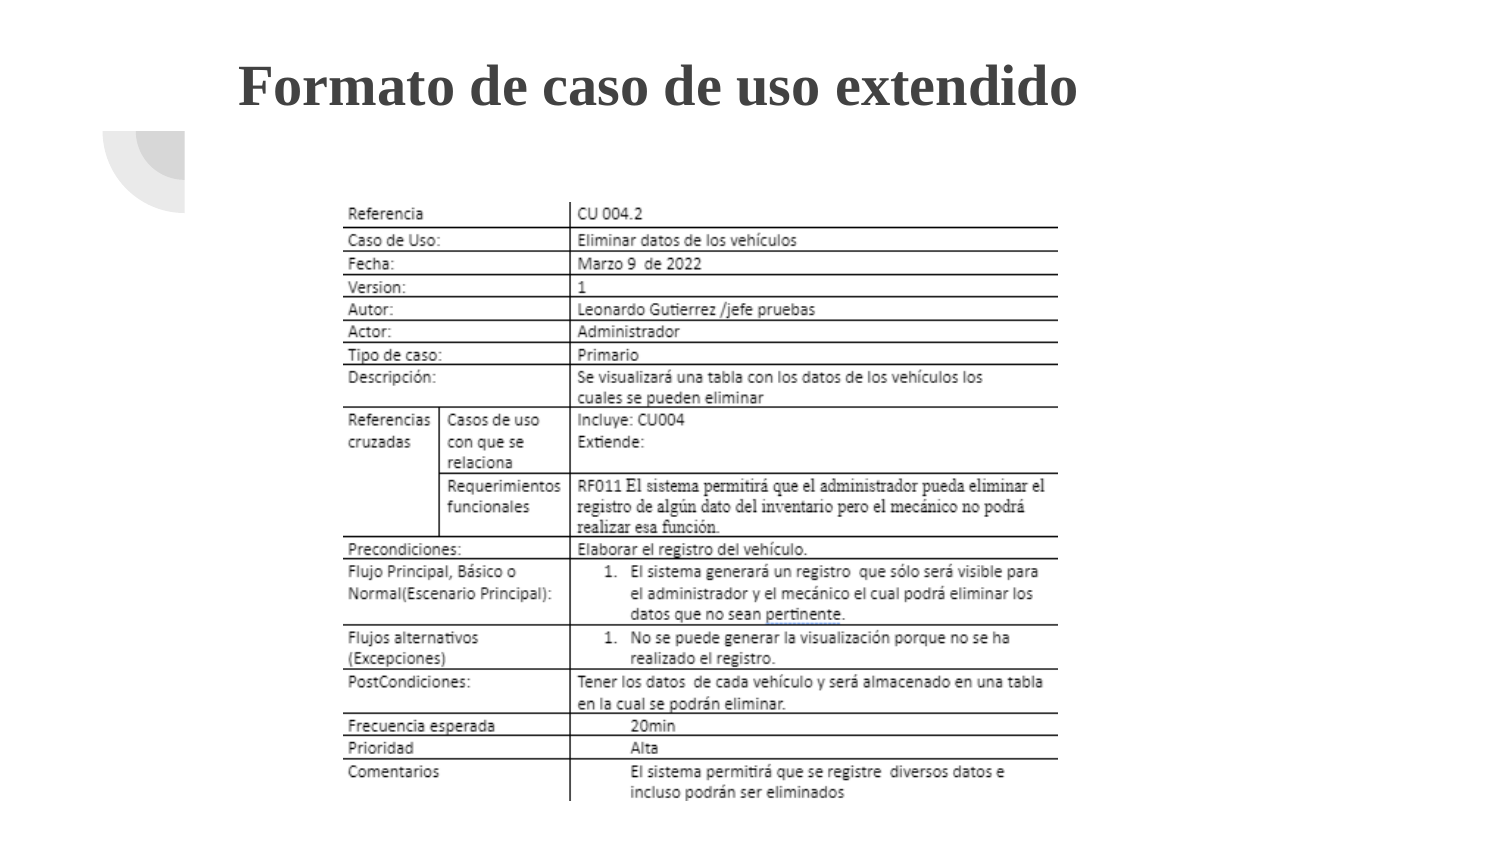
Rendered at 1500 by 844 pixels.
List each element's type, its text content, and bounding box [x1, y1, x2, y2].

title Formato de caso de uso extendido [223, 32, 1377, 196]
picture [343, 202, 1058, 801]
